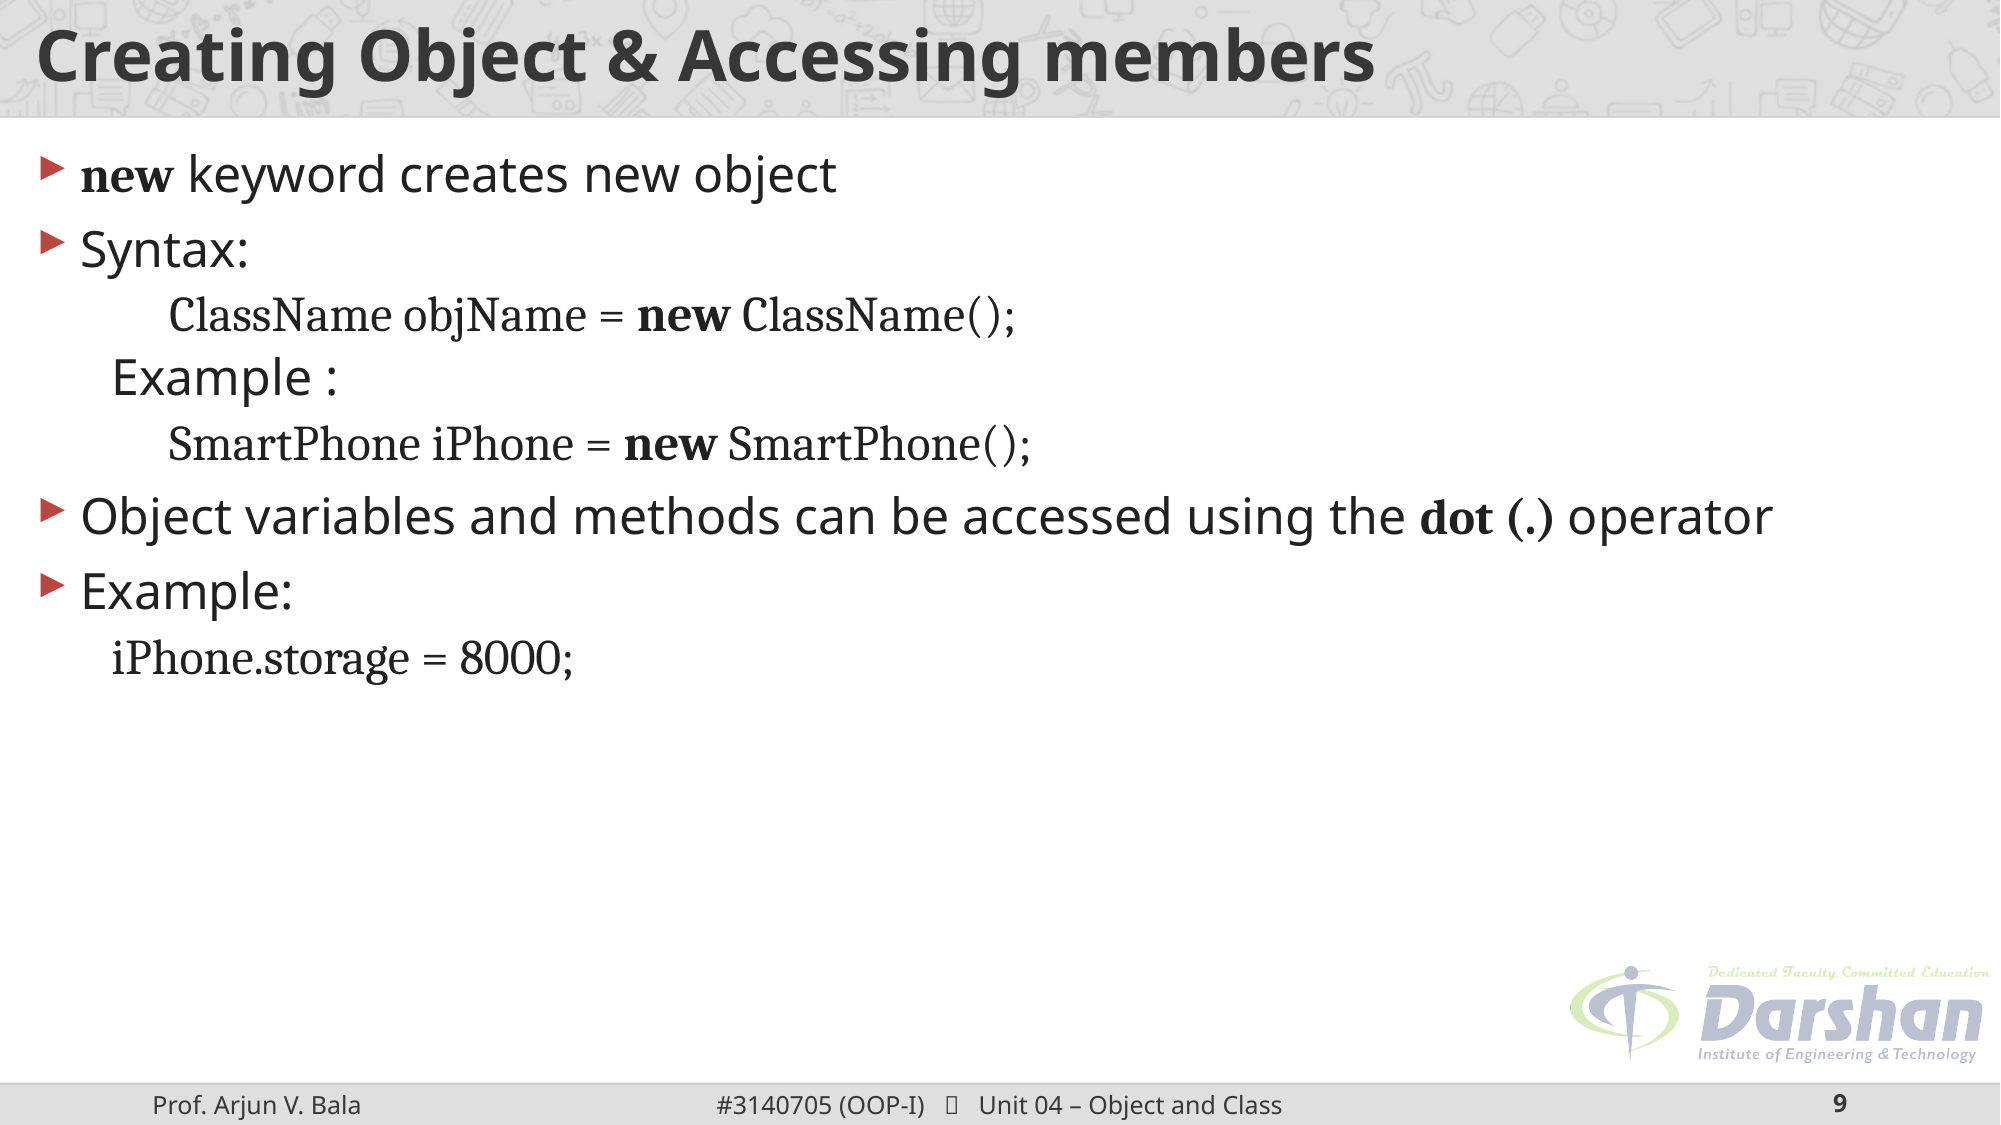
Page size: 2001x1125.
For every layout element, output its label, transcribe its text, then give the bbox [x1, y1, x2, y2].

title Creating Object & Accessing members [0, 0, 2000, 117]
list new keyword creates new object Syntax: ClassName objName = new ClassName(); Example : SmartPhone iPhone = new SmartPhone(); Object variables and methods can be accessed using the dot (.) operator Example: iPhone.storage = 8000; [21, 141, 1979, 1059]
